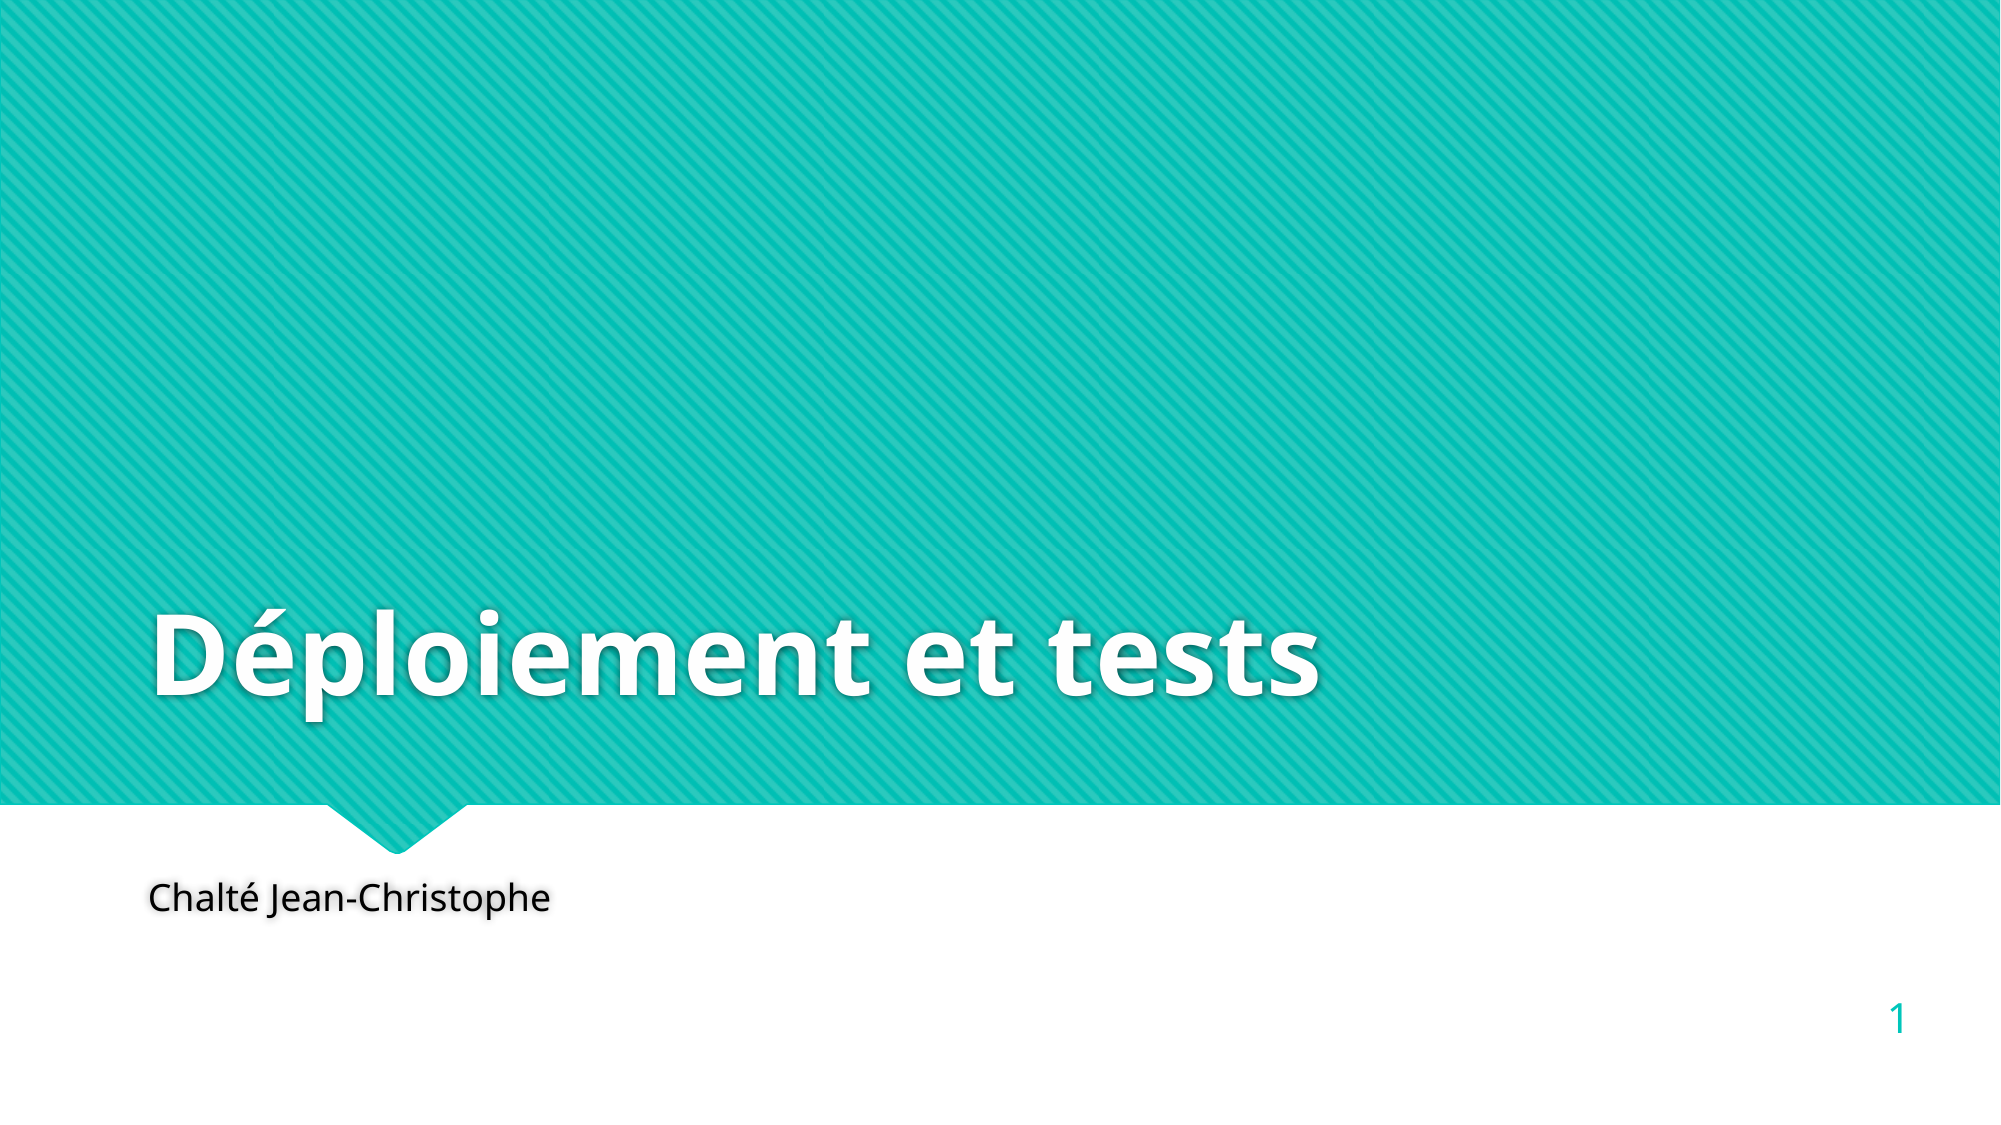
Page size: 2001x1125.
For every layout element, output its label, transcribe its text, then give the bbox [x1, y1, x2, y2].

title Déploiement et tests [132, 237, 1868, 726]
subtitle Chalté Jean-Christophe [132, 866, 1868, 938]
slide_number 1 [1751, 970, 1926, 1051]
